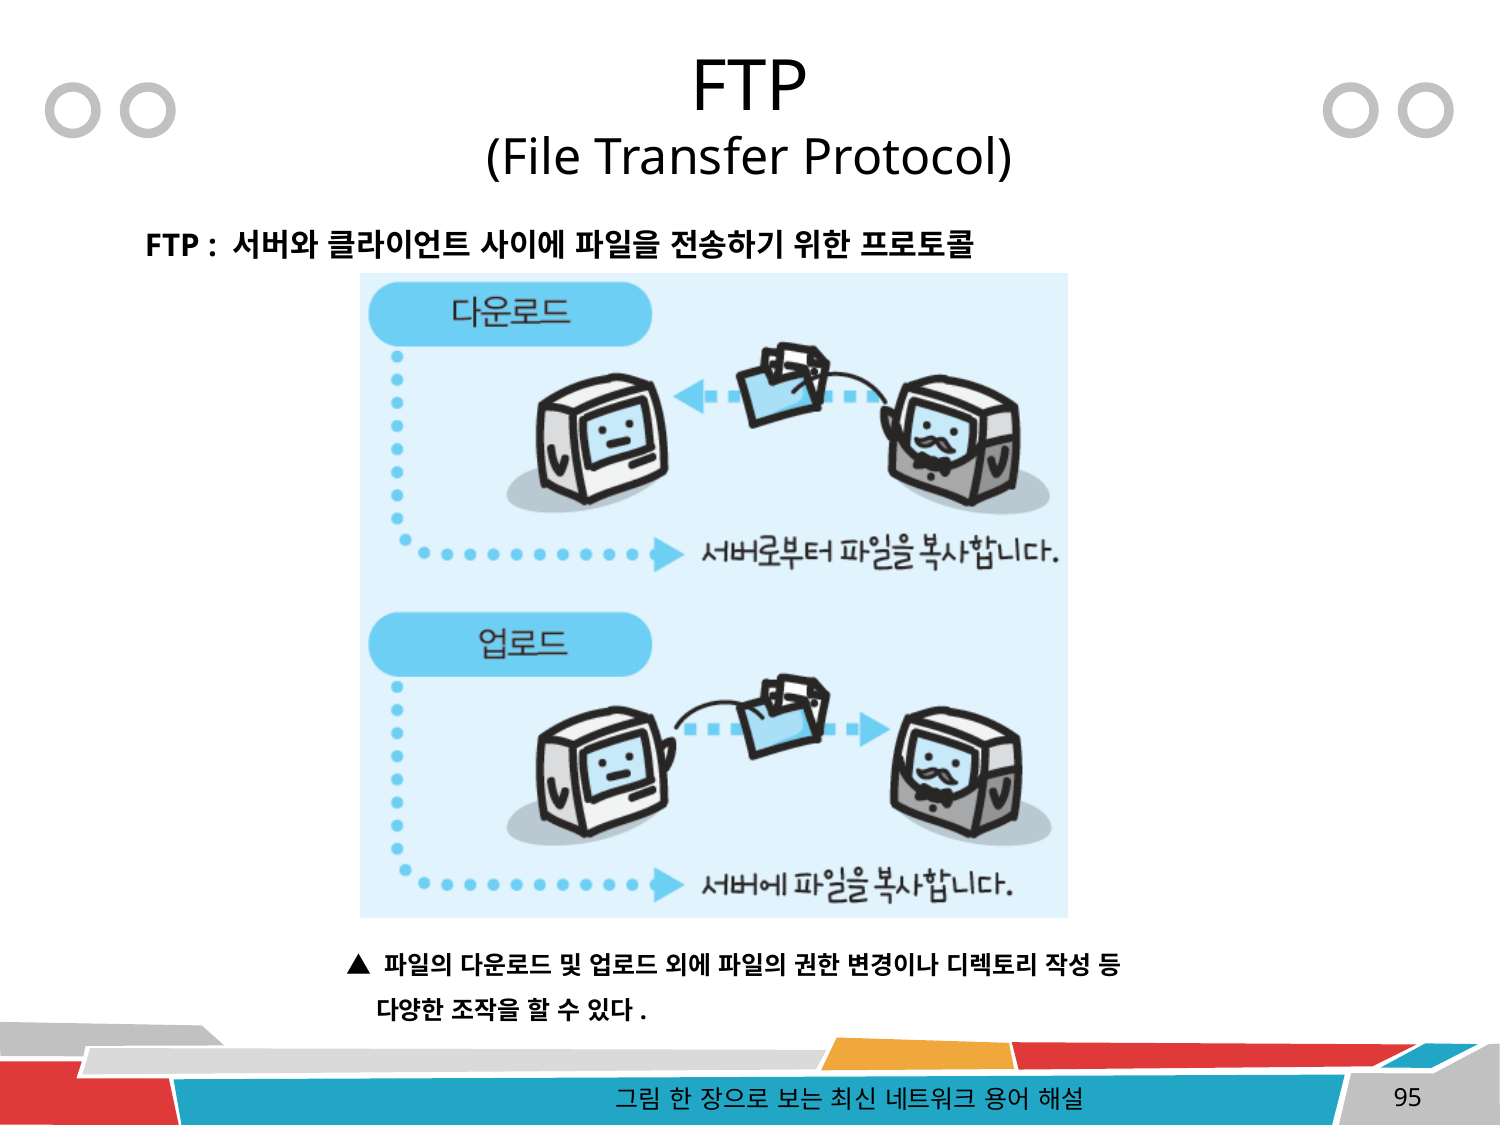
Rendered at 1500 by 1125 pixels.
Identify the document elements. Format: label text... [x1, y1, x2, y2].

text_box ▲ 파일의 다운로드 및 업로드 외에 파일의 권한 변경이나 디렉토리 작성 등 다양한 조작을 할 수 있다. [331, 927, 1137, 1032]
picture [359, 272, 1068, 919]
text_box FTP : 서버와 클라이언트 사이에 파일을 전송하기 위한 프로토콜 [130, 198, 1407, 270]
footer 그림 한 장으로 보는 최신 네트워크 용어 해설 [438, 1080, 1263, 1118]
title FTP (File Transfer Protocol) [175, 18, 1325, 198]
slide_number 95 [1361, 1080, 1437, 1118]
